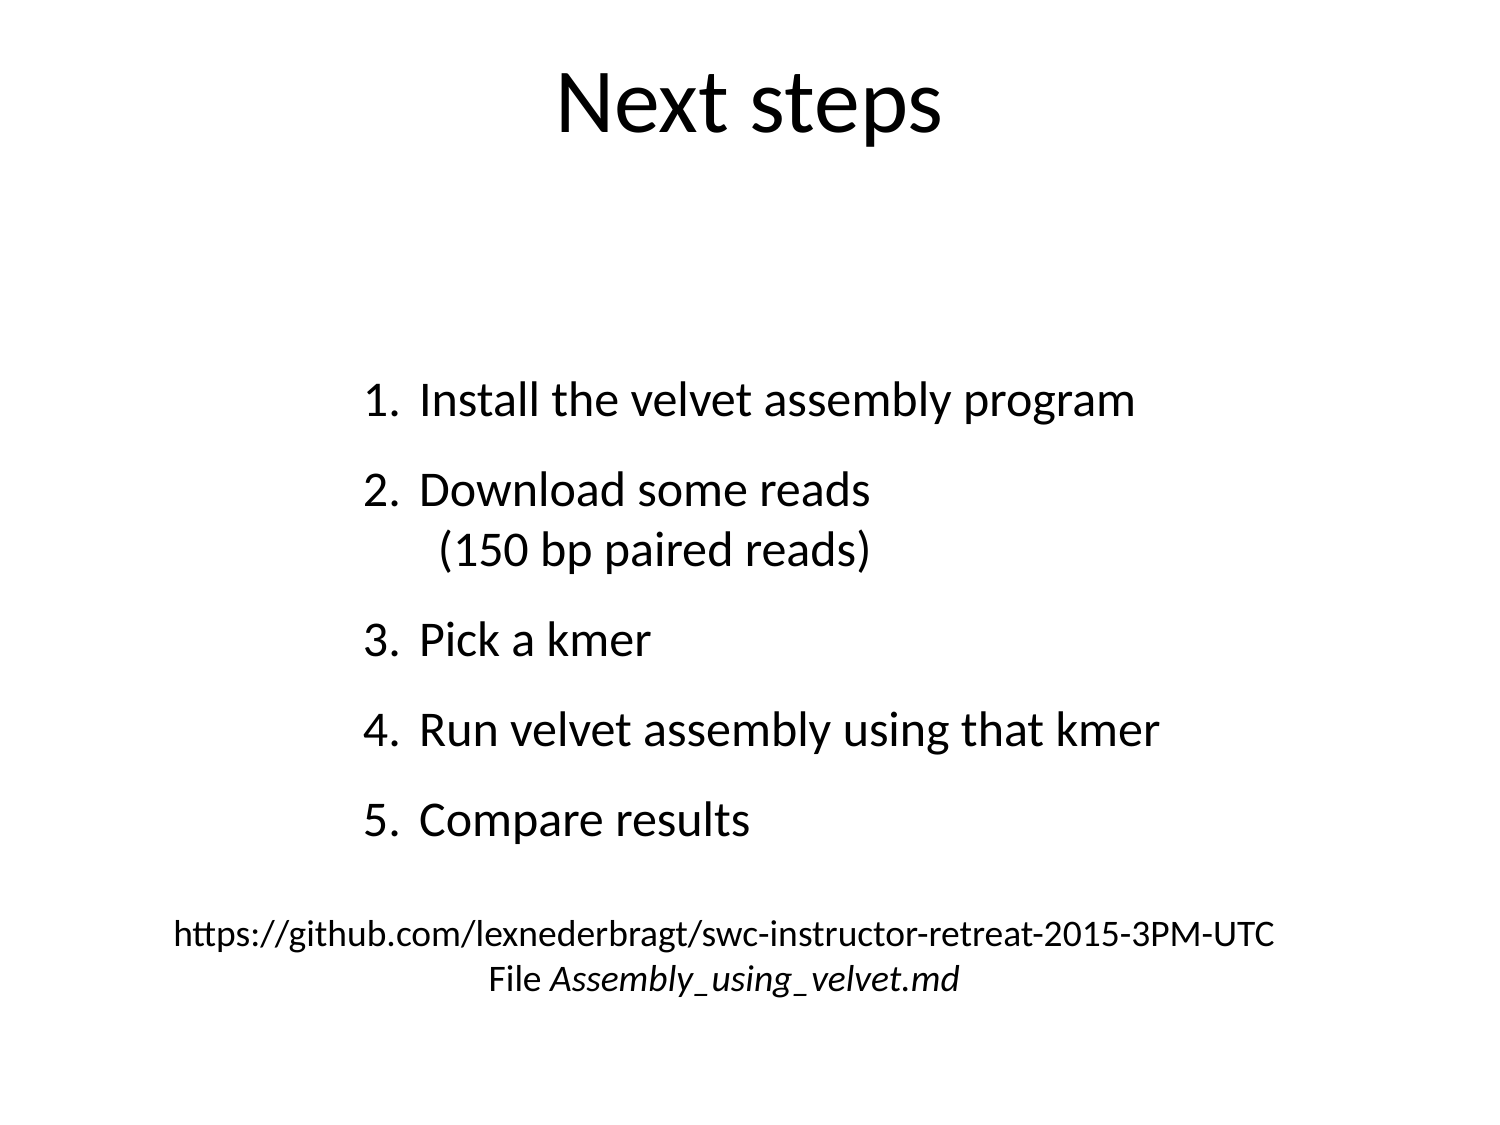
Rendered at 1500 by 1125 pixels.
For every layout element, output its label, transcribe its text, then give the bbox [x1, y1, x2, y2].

text_box https://github.com/lexnederbragt/swc-instructor-retreat-2015-3PM-UTC File Assembly_using_velvet.md [116, 901, 1333, 1007]
title Next steps [75, 1, 1425, 190]
text_box Install the velvet assembly program Download some reads (150 bp paired reads) Pick a kmer Run velvet assembly using that kmer Compare results [348, 329, 1176, 854]
